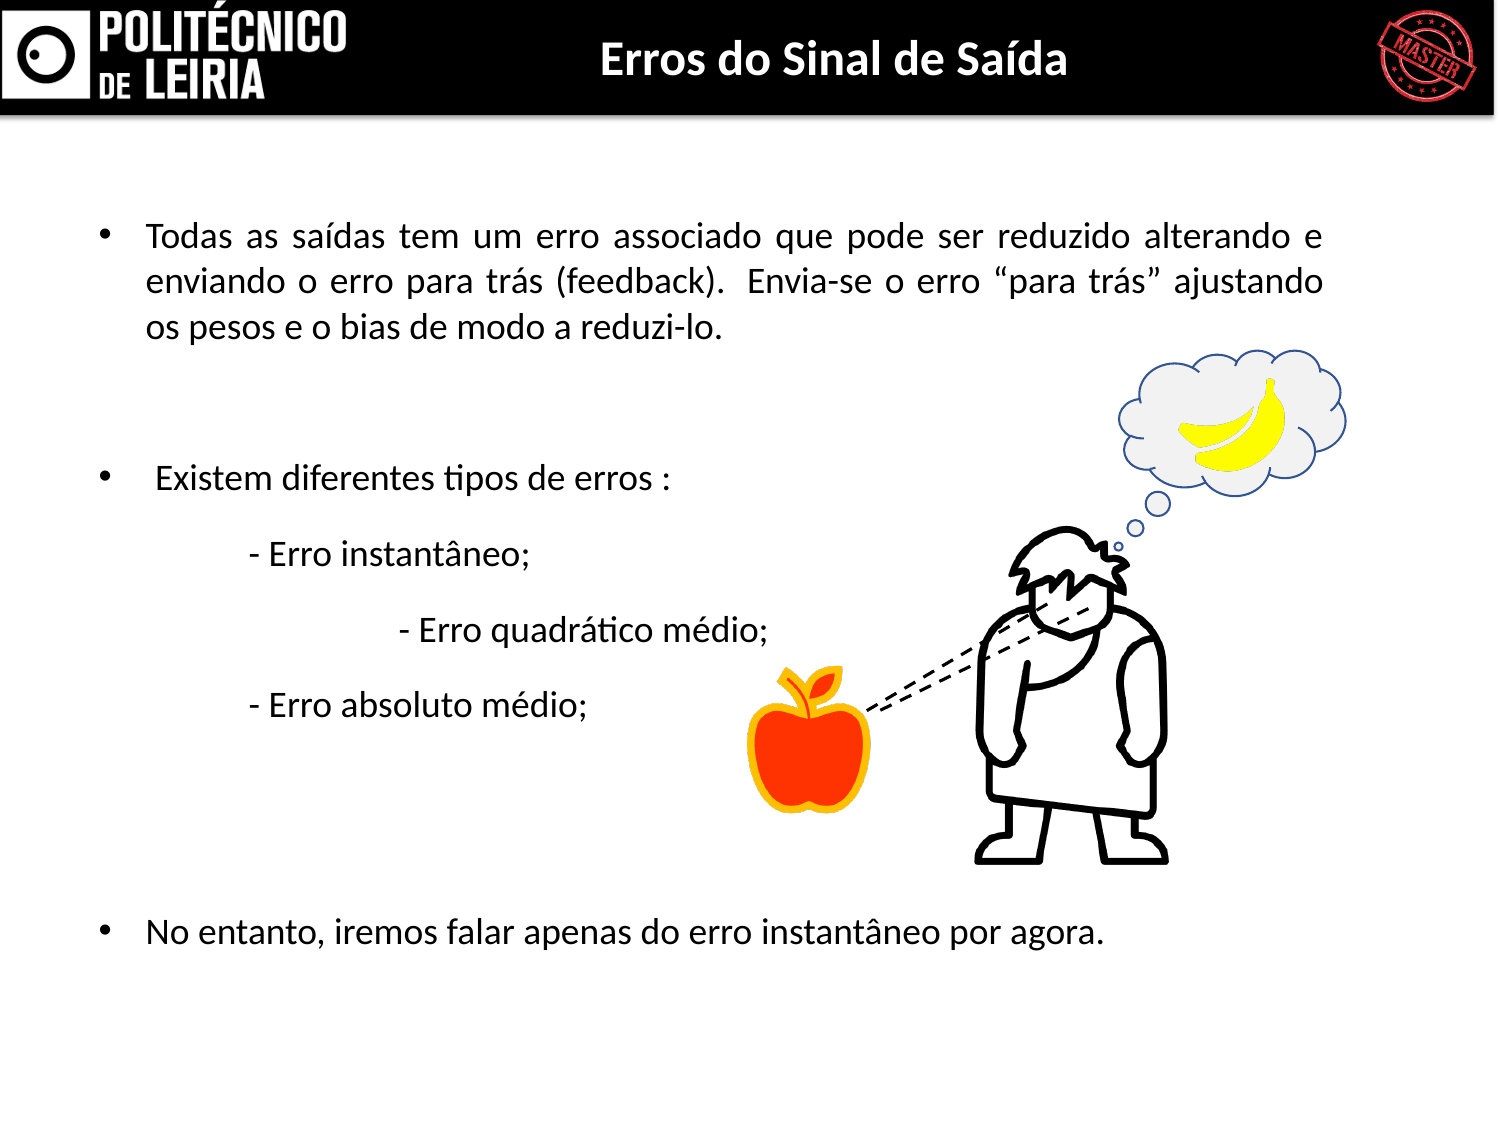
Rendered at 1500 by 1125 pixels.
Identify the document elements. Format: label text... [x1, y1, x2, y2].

text_box [1206, 485, 1264, 498]
picture [1170, 364, 1292, 485]
picture [724, 518, 1250, 876]
picture [0, 0, 1500, 136]
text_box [873, 608, 1089, 714]
text_box Erros do Sinal de Saída [489, 9, 1180, 120]
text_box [861, 603, 1048, 655]
text_box [1117, 362, 1203, 489]
text_box [1144, 490, 1171, 518]
list Todas as saídas tem um erro associado que pode ser reduzido alterando e enviando o erro para trás (feedback). Envia-se o erro “para trás” ajustando os pesos e o bias de modo a reduzi-lo. Existem diferentes tipos de erros : - Erro instantâneo; - Erro quadrático médio; - Erro absoluto médio; No entanto, iremos falar apenas do erro instantâneo por agora. [84, 194, 1340, 1000]
text_box [1193, 349, 1347, 479]
